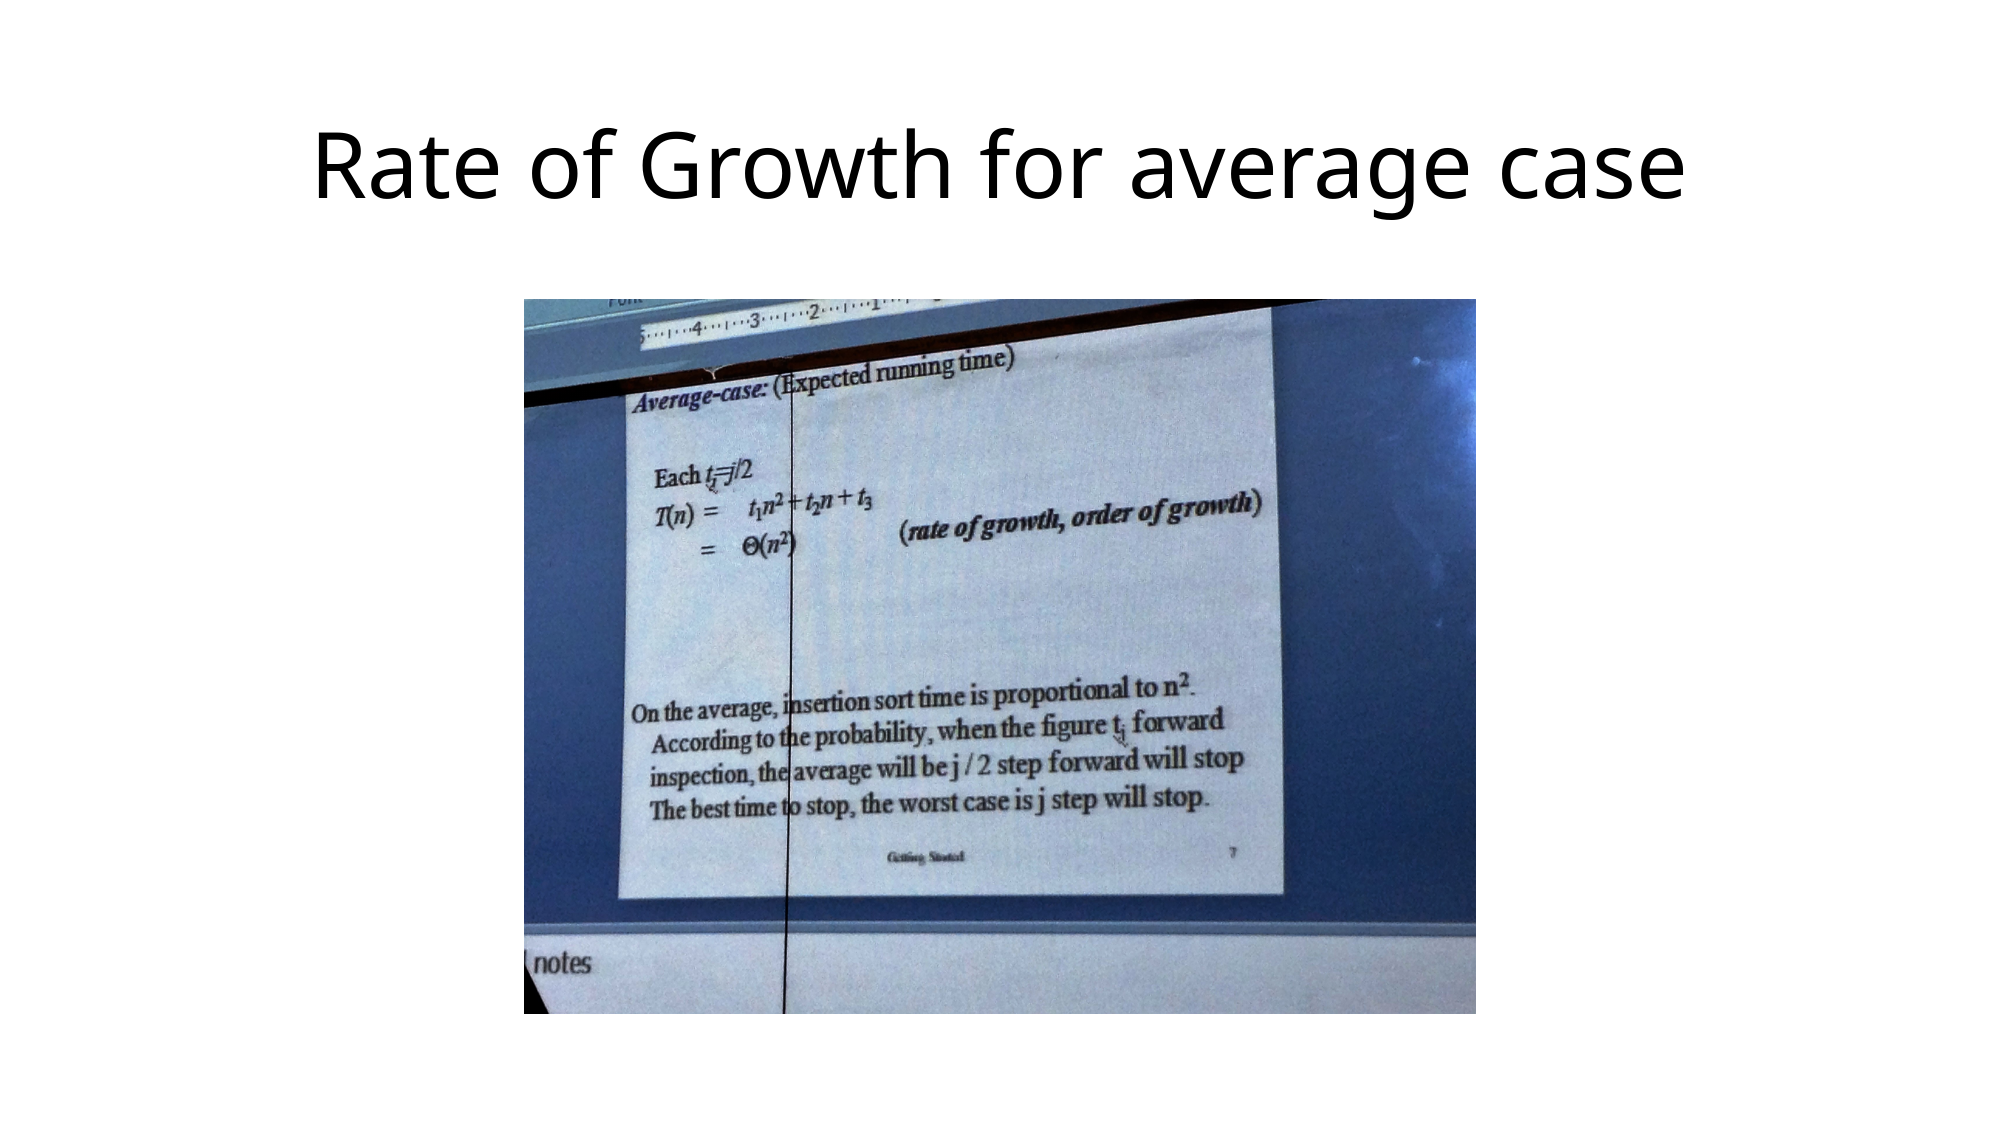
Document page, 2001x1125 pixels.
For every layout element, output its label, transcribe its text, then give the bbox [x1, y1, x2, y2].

title Rate of Growth for average case [137, 59, 1863, 278]
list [524, 299, 1476, 1014]
